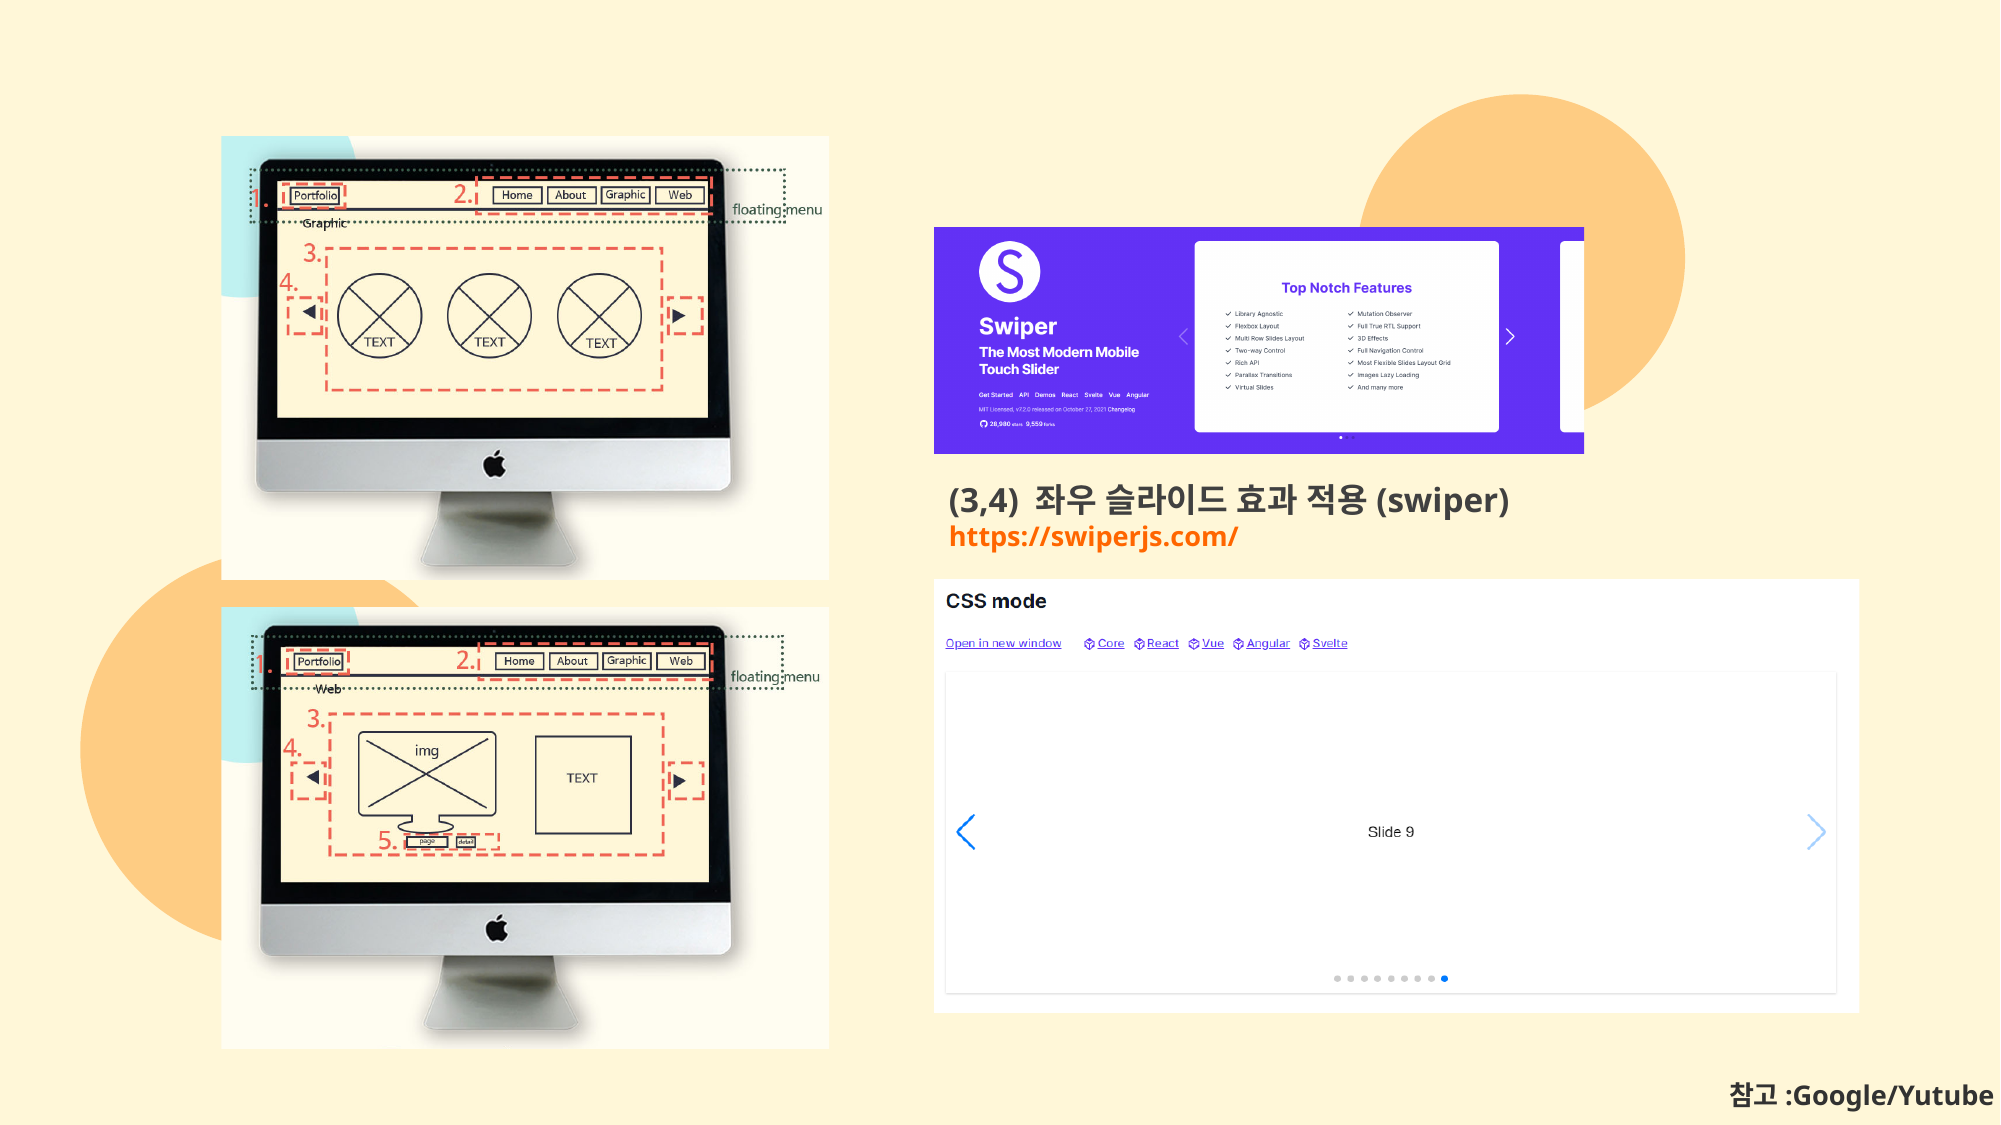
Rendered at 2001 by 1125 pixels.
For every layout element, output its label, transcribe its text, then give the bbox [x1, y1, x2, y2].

picture [220, 606, 830, 1049]
text_box (3,4) 좌우 슬라이드 효과 적용(swiper) https://swiperjs.com/ [934, 471, 1819, 560]
text_box [1360, 94, 1686, 407]
text_box 참고:Google/Yutube [1714, 1071, 2000, 1119]
picture [933, 226, 1585, 455]
text_box [80, 561, 416, 939]
picture [933, 578, 1861, 1013]
picture [220, 135, 830, 580]
